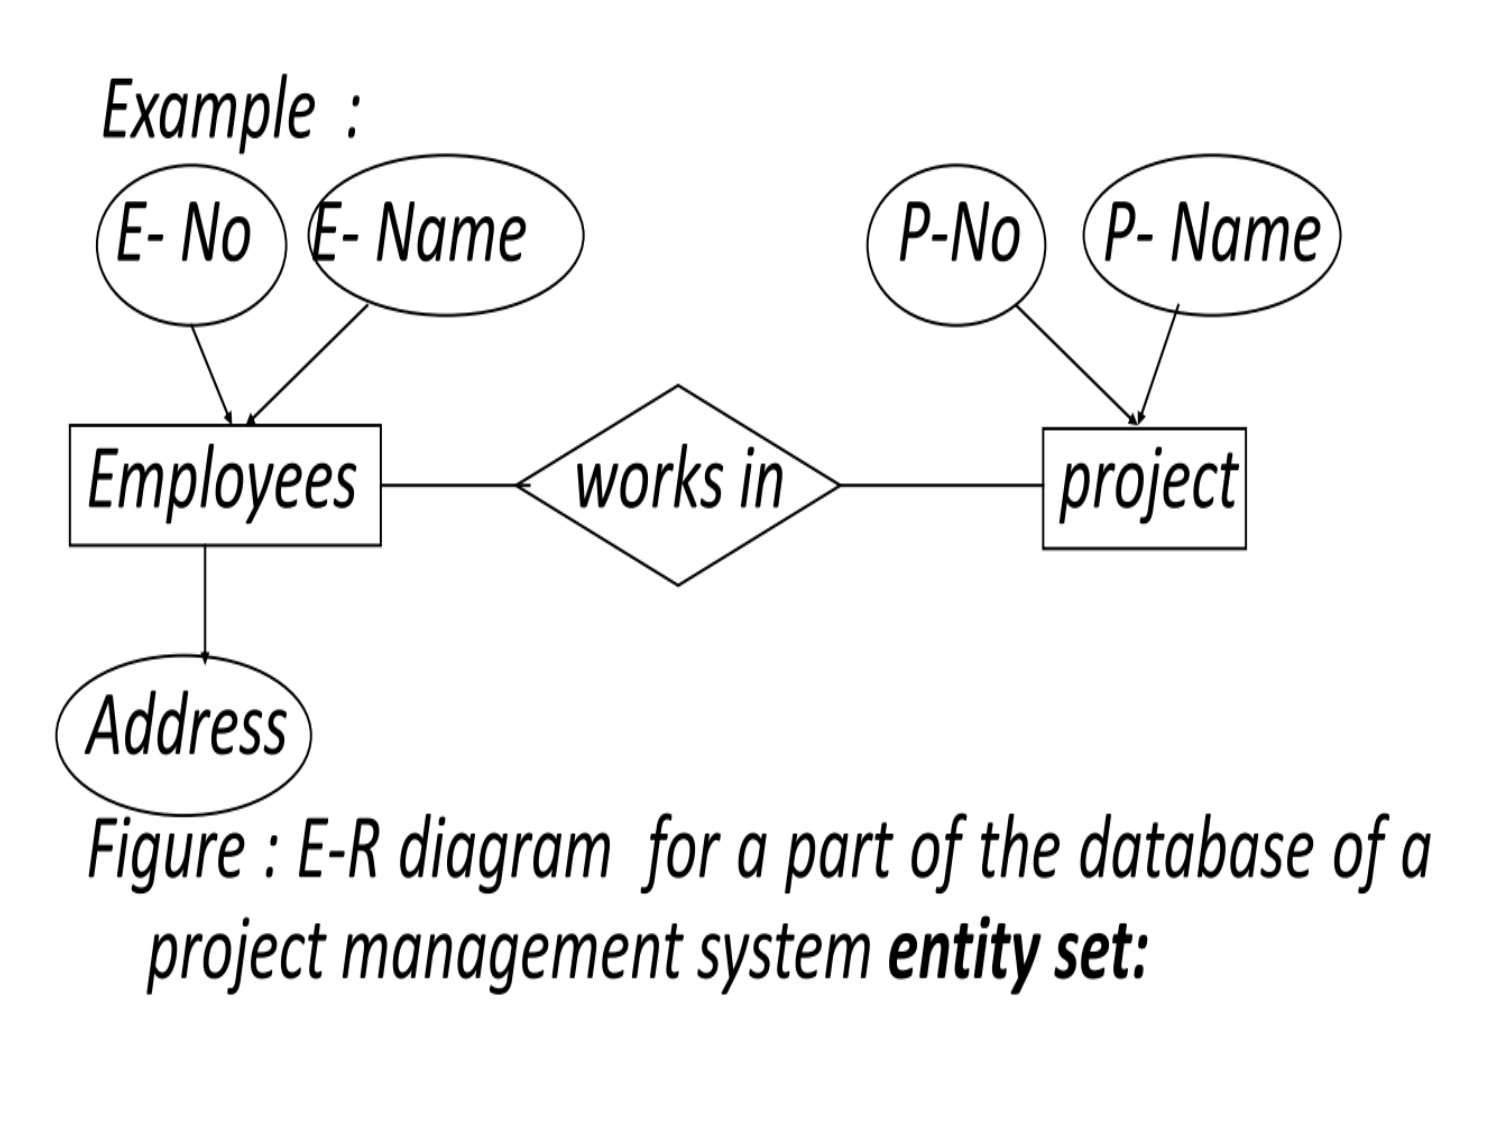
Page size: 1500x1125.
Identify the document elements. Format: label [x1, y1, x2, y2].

list [49, 49, 1451, 1001]
